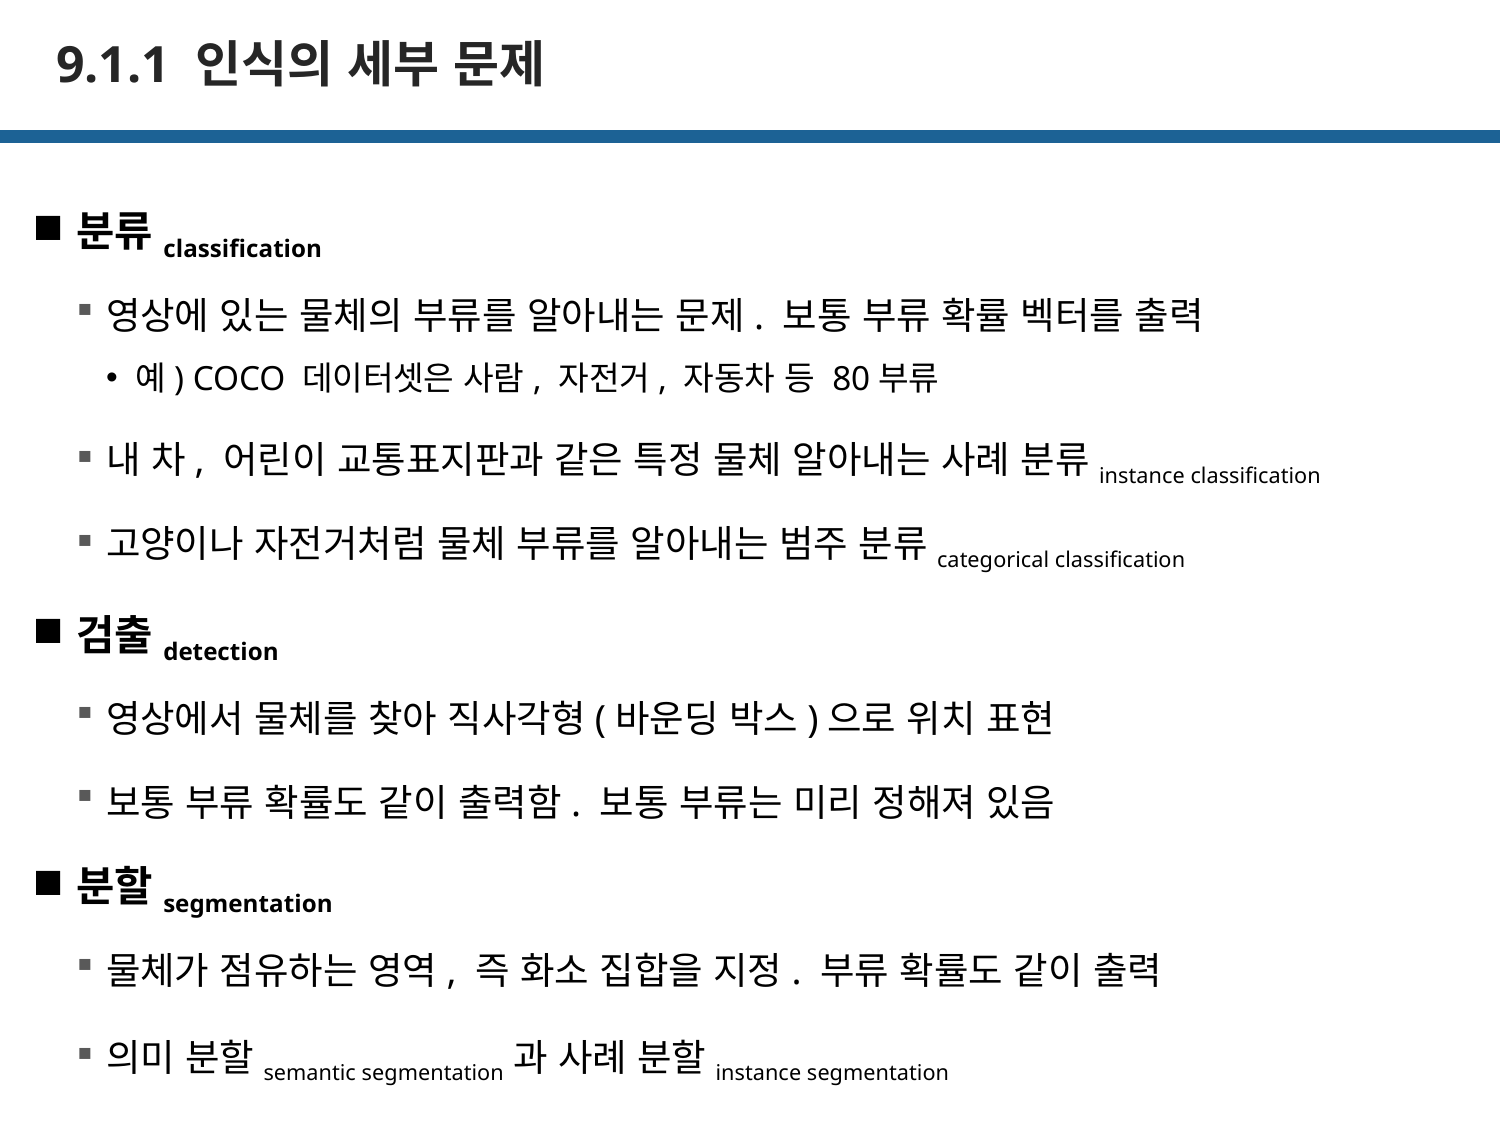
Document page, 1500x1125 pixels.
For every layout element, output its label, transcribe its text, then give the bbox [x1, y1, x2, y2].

list 분류classification 영상에 있는 물체의 부류를 알아내는 문제. 보통 부류 확률 벡터를 출력 예) COCO 데이터셋은 사람, 자전거, 자동차 등 80부류 내 차, 어린이 교통표지판과 같은 특정 물체 알아내는 사례 분류instance classification 고양이나 자전거처럼 물체 부류를 알아내는 범주 분류categorical classification 검출detection 영상에서 물체를 찾아 직사각형(바운딩 박스)으로 위치 표현 보통 부류 확률도 같이 출력함. 보통 부류는 미리 정해져 있음 분할segmentation 물체가 점유하는 영역, 즉 화소 집합을 지정. 부류 확률도 같이 출력 의미 분할semantic segmentation과 사례 분할instance segmentation [17, 169, 1483, 1067]
title 9.1.1 인식의 세부 문제 [41, 17, 1282, 108]
